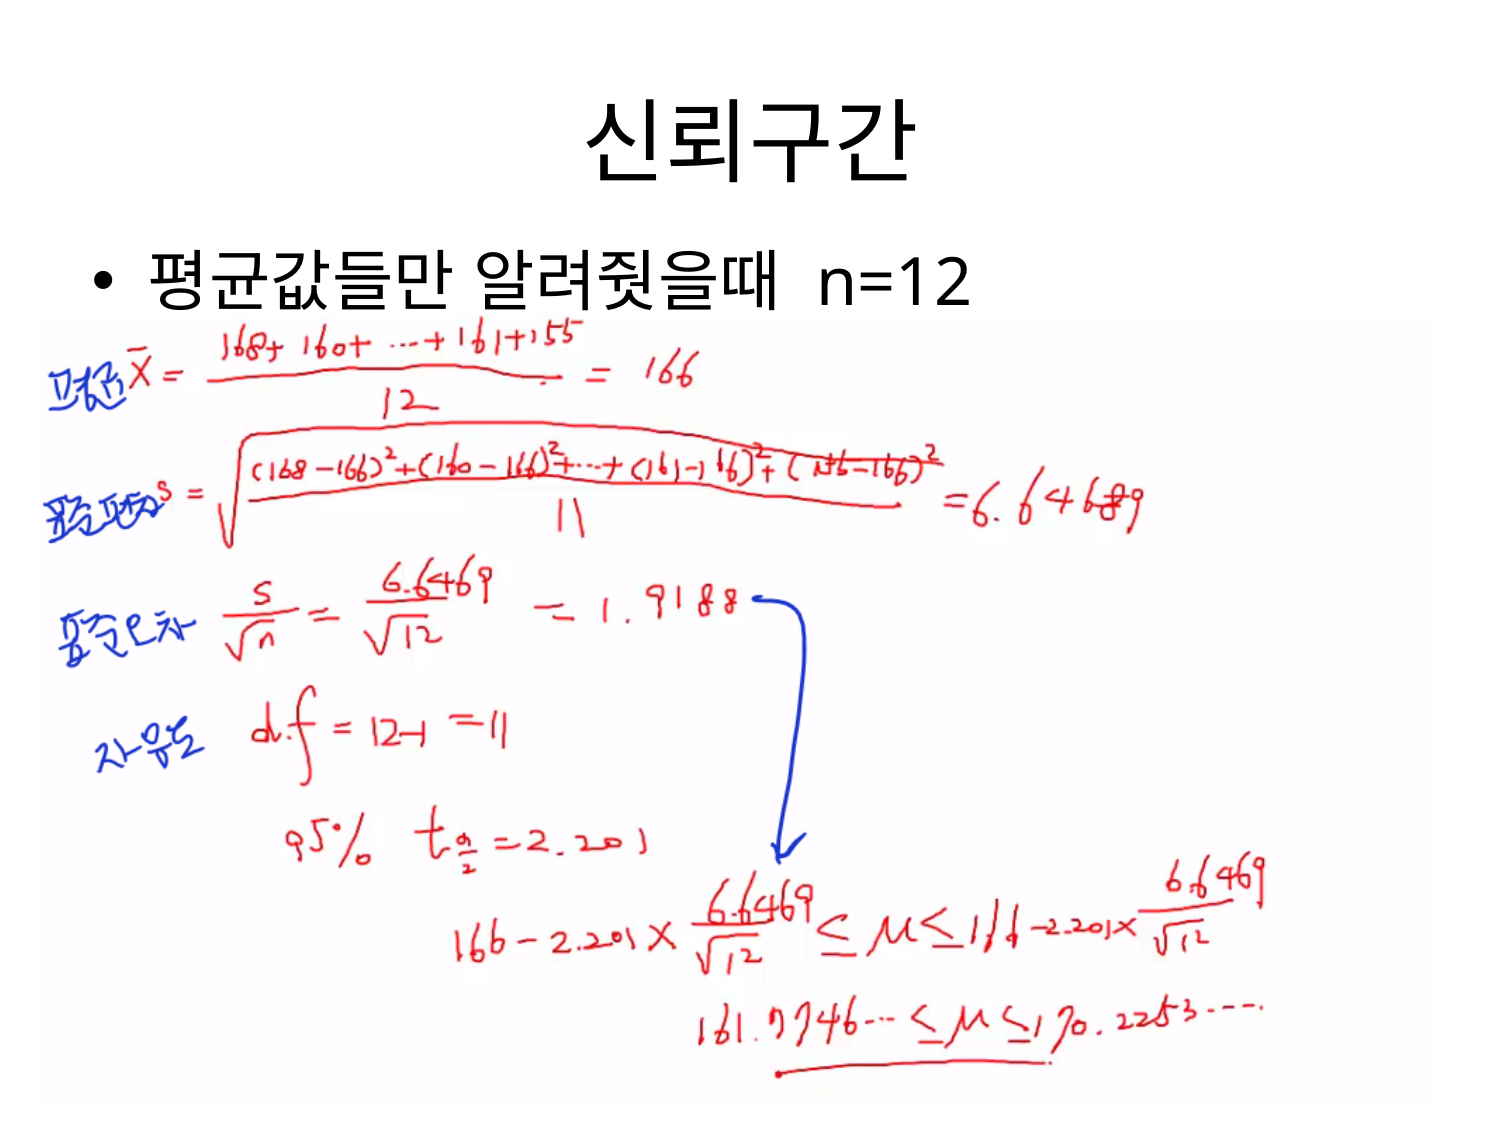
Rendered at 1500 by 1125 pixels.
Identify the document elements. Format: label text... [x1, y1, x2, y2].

list 평균값들만 알려줫을때 n=12 [76, 231, 1427, 312]
title 신뢰구간 [75, 45, 1425, 233]
picture [35, 314, 1436, 1104]
